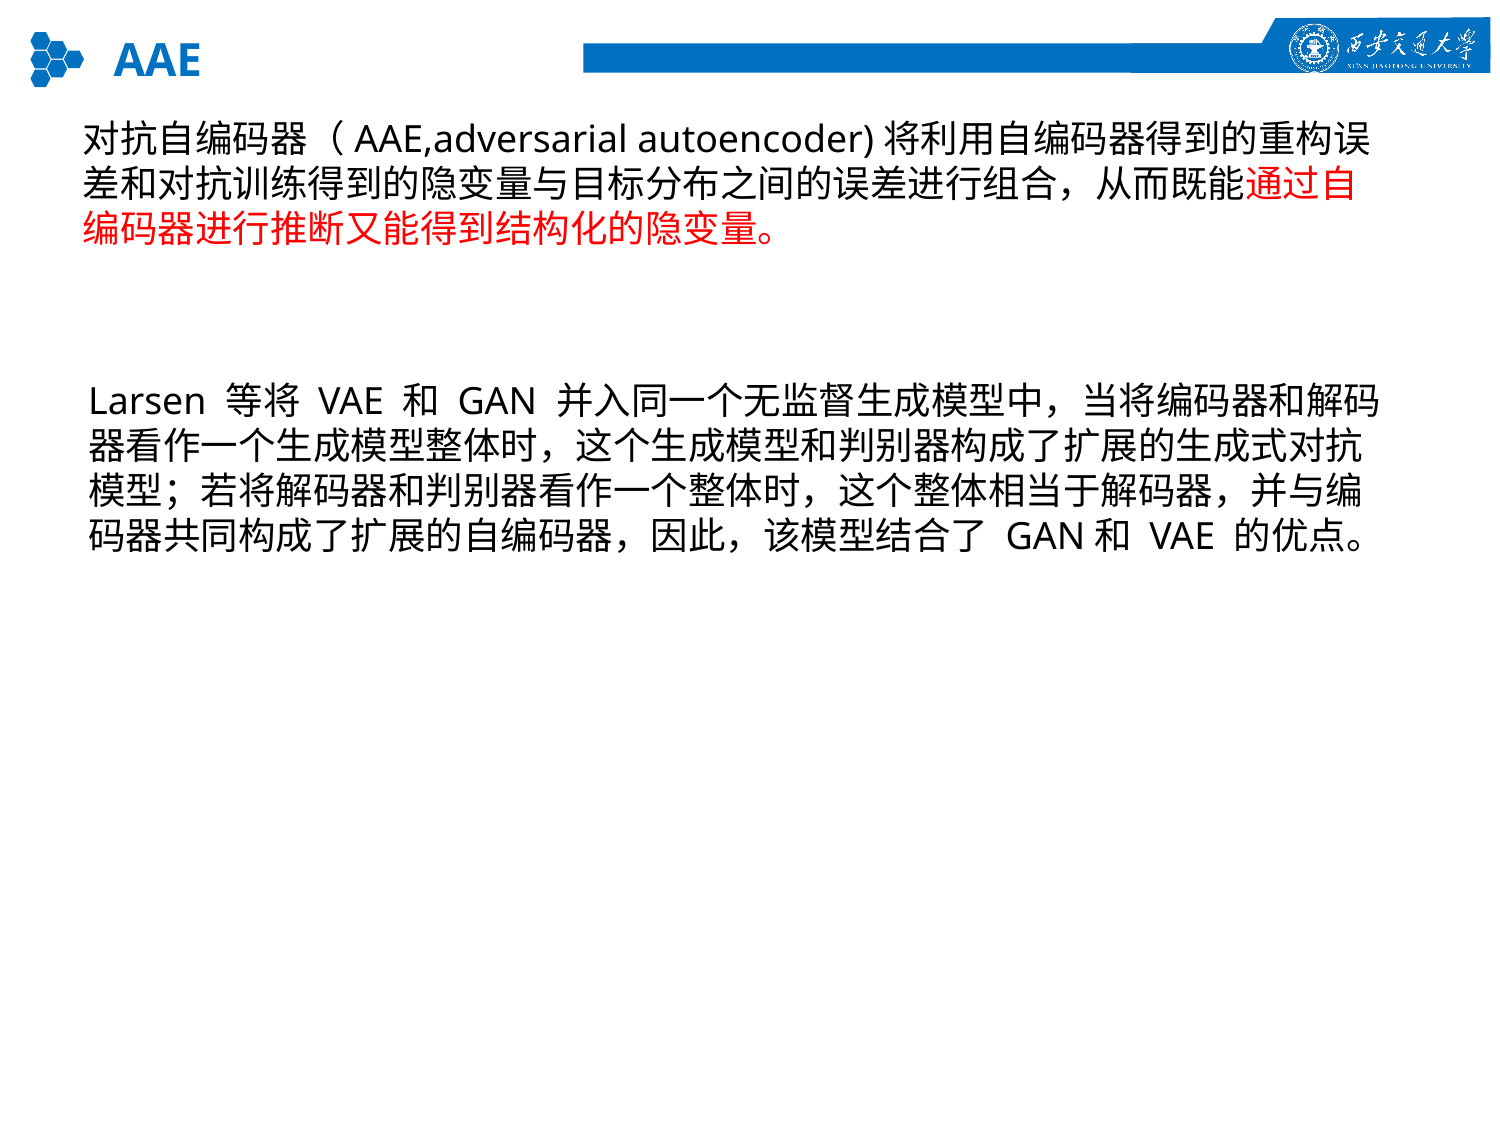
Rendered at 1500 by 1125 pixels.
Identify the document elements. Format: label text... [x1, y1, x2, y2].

text_box 对抗自编码器（AAE,adversarial autoencoder)将利用自编码器得到的重构误差和对抗训练得到的隐变量与目标分布之间的误差进行组合，从而既能通过自编码器进行推断又能得到结构化的隐变量。 [68, 107, 1403, 258]
text_box Larsen 等将 VAE 和 GAN 并入同一个无监督生成模型中，当将编码器和解码器看作一个生成模型整体时，这个生成模型和判别器构成了扩展的生成式对抗模型；若将解码器和判别器看作一个整体时，这个整体相当于解码器，并与编码器共同构成了扩展的自编码器，因此，该模型结合了 GAN和 VAE 的优点。 [73, 369, 1408, 655]
text_box AAE [98, 22, 217, 93]
text_box [582, 42, 1285, 74]
